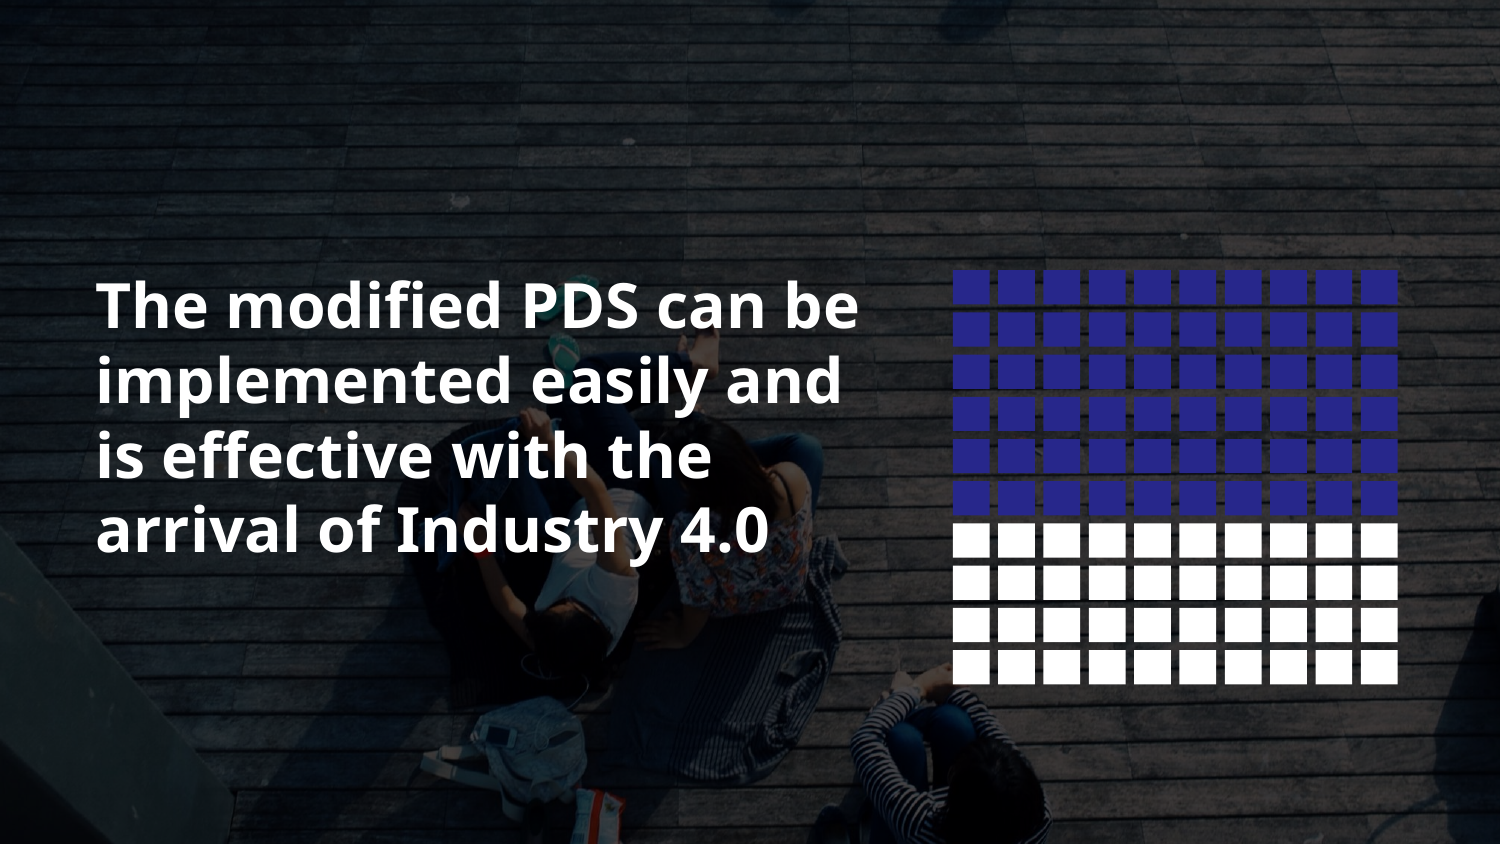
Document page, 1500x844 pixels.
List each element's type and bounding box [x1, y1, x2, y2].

picture [0, 0, 1500, 844]
text_box [952, 269, 1398, 685]
